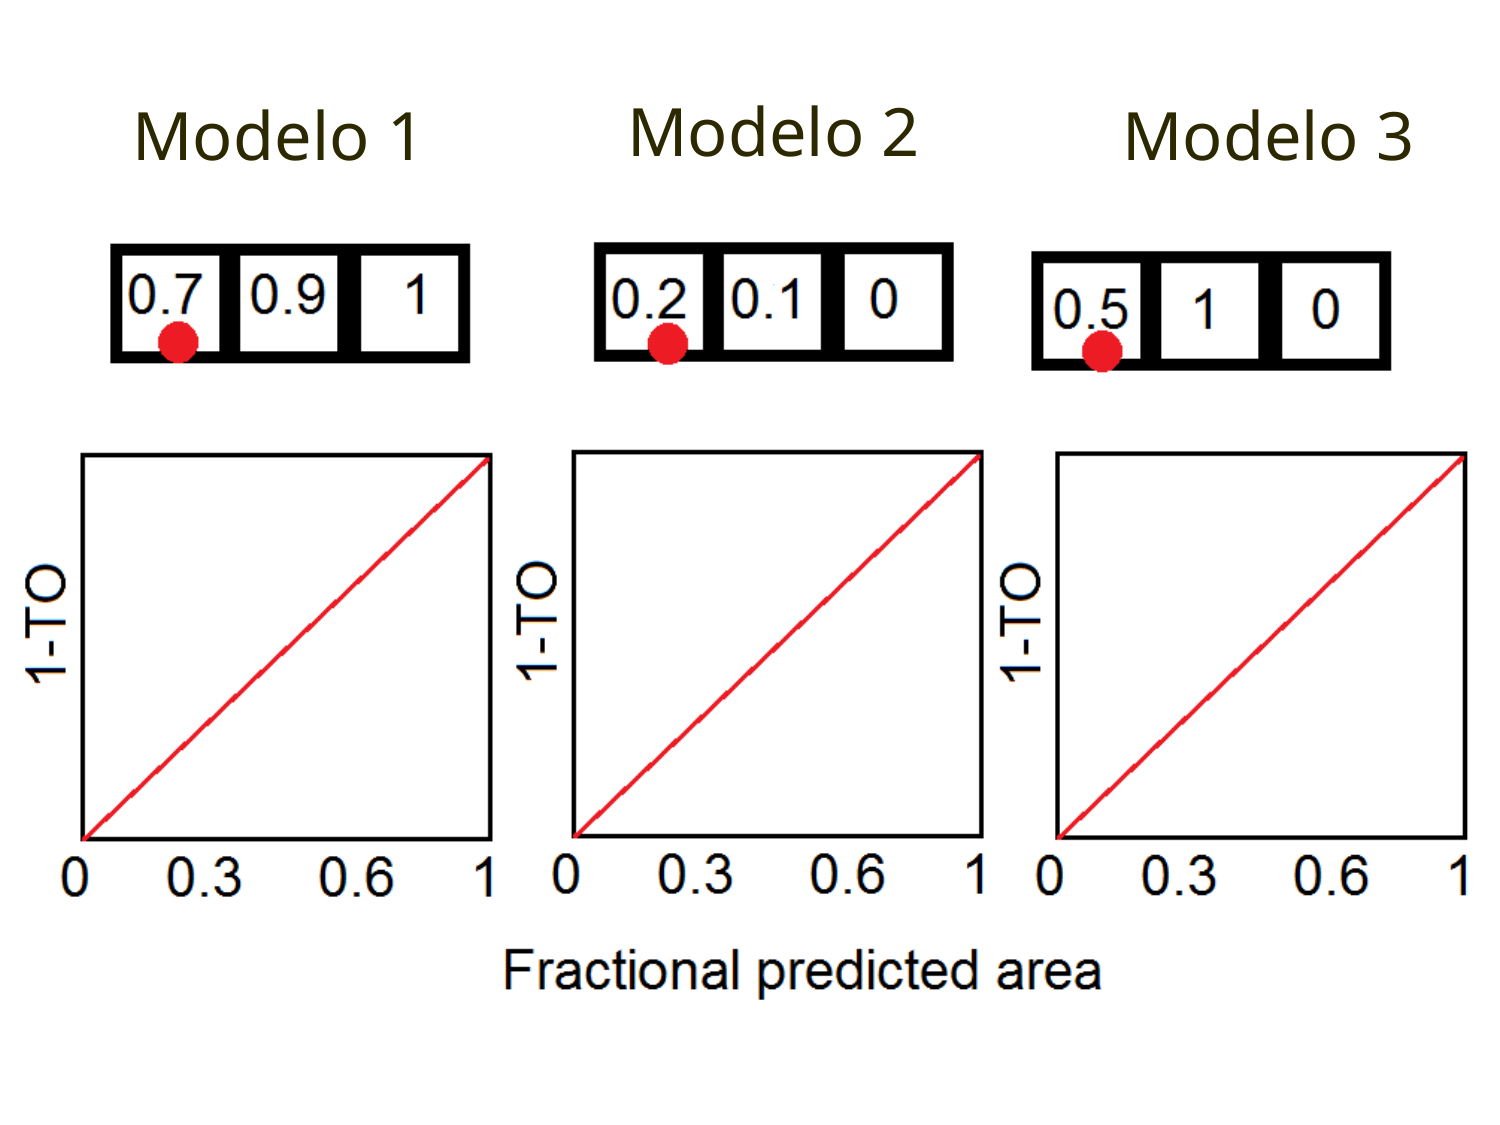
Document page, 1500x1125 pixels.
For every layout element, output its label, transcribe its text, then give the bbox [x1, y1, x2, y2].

text_box Modelo 3 [1107, 86, 1431, 182]
text_box Modelo 2 [612, 82, 936, 178]
text_box Modelo 1 [117, 86, 441, 182]
picture [24, 232, 1476, 1020]
